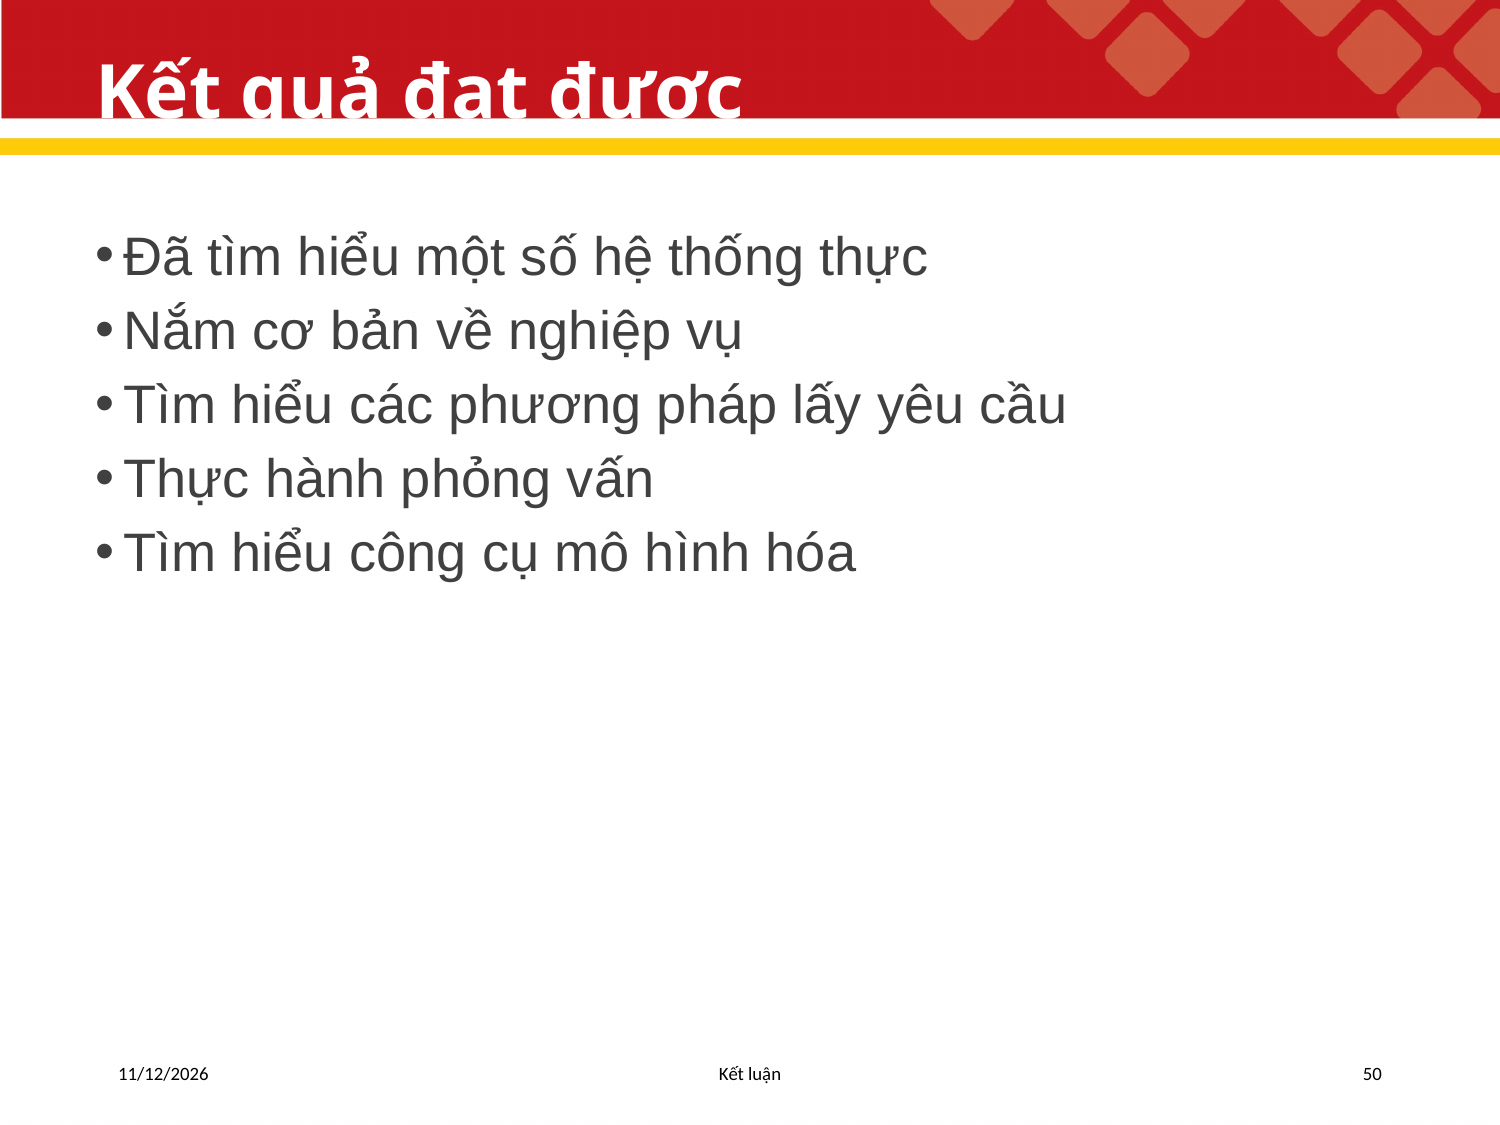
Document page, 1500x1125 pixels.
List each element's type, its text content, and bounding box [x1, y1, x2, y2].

title Kết quả đạt được [80, 0, 1397, 204]
slide_number 50 [1059, 1042, 1397, 1103]
picture [0, 0, 1500, 1125]
footer Kết luận [496, 1042, 1004, 1103]
list Đã tìm hiểu một số hệ thống thực Nắm cơ bản về nghiệp vụ Tìm hiểu các phương pháp lấy yêu cầu Thực hành phỏng vấn Tìm hiểu công cụ mô hình hóa [80, 220, 1397, 1025]
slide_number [103, 1042, 441, 1103]
